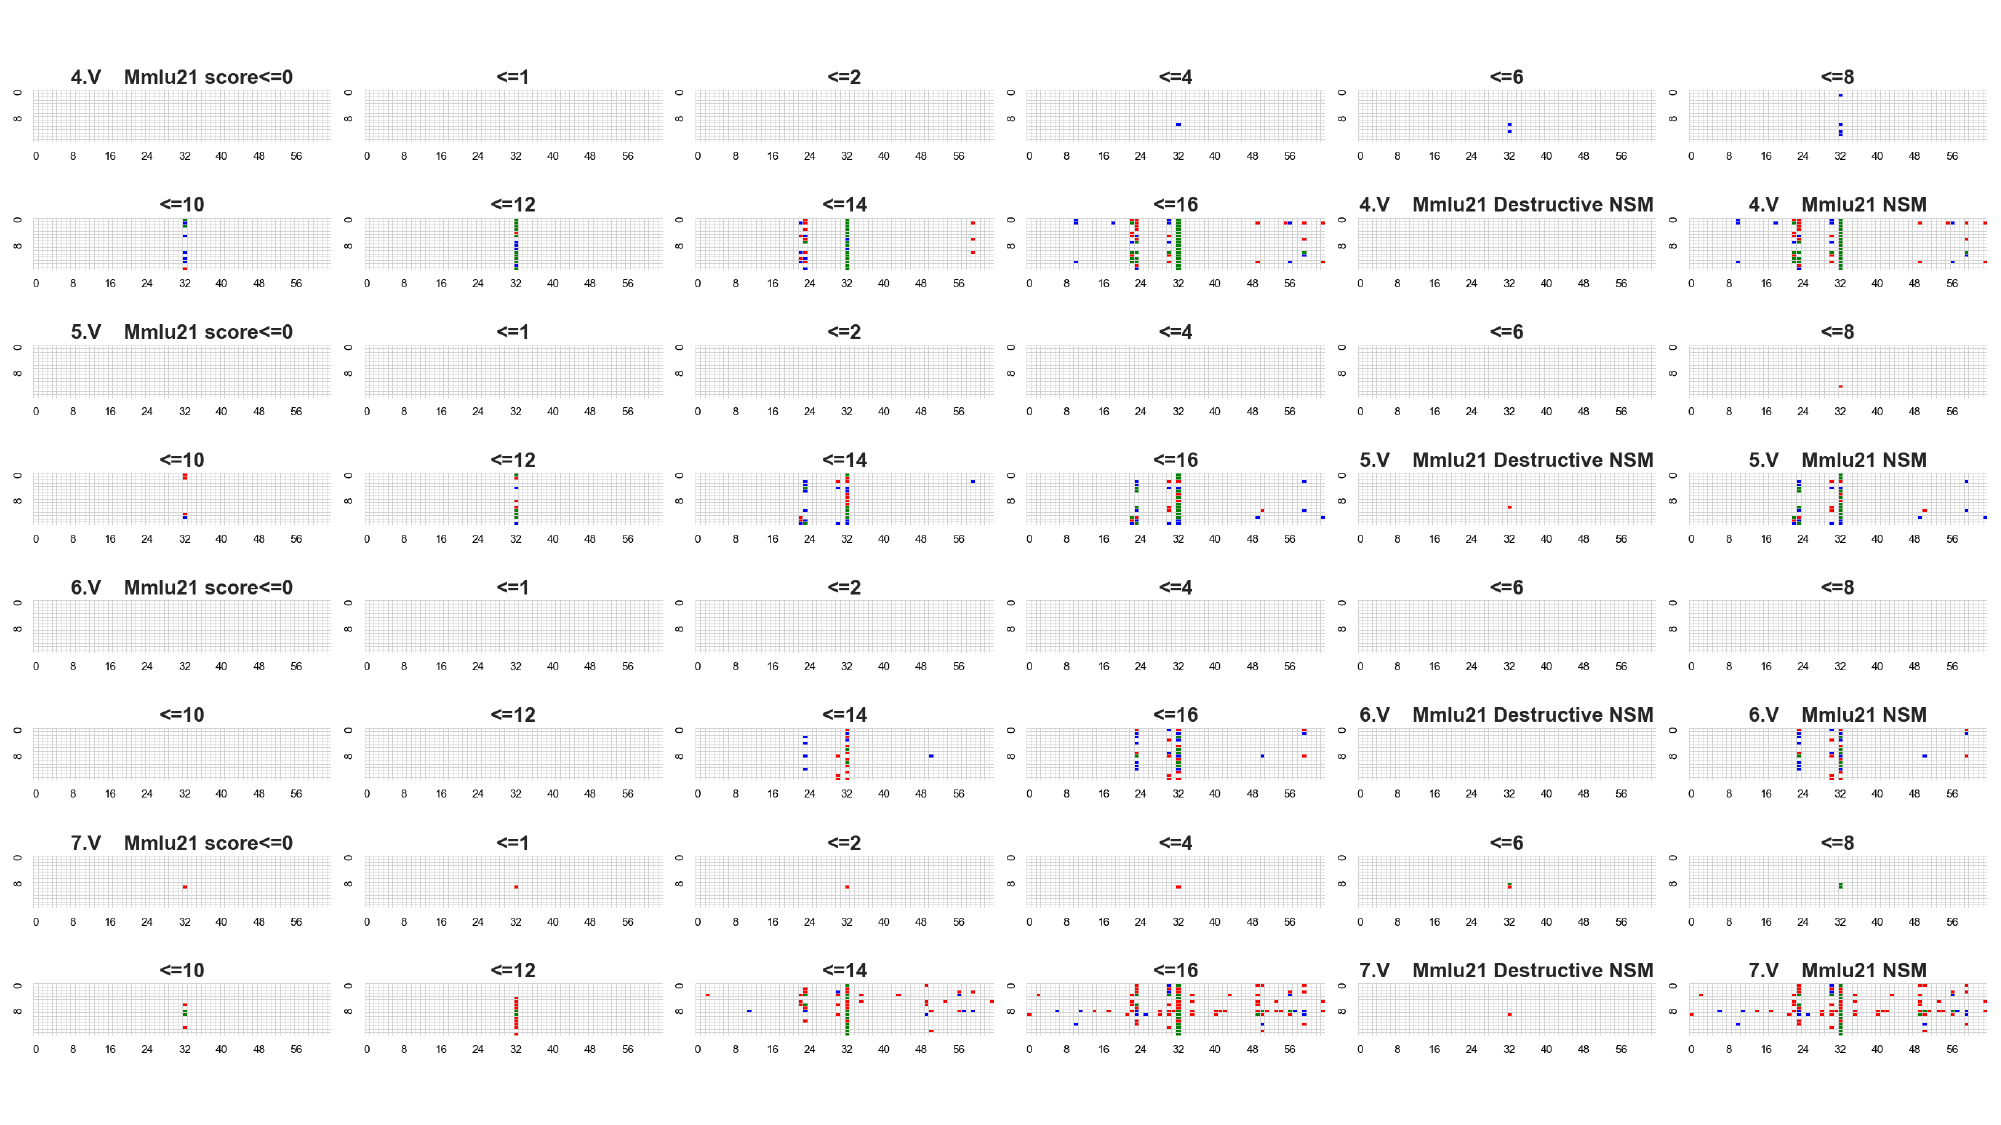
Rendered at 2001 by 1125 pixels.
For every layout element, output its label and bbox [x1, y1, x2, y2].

picture [0, 56, 2000, 1068]
